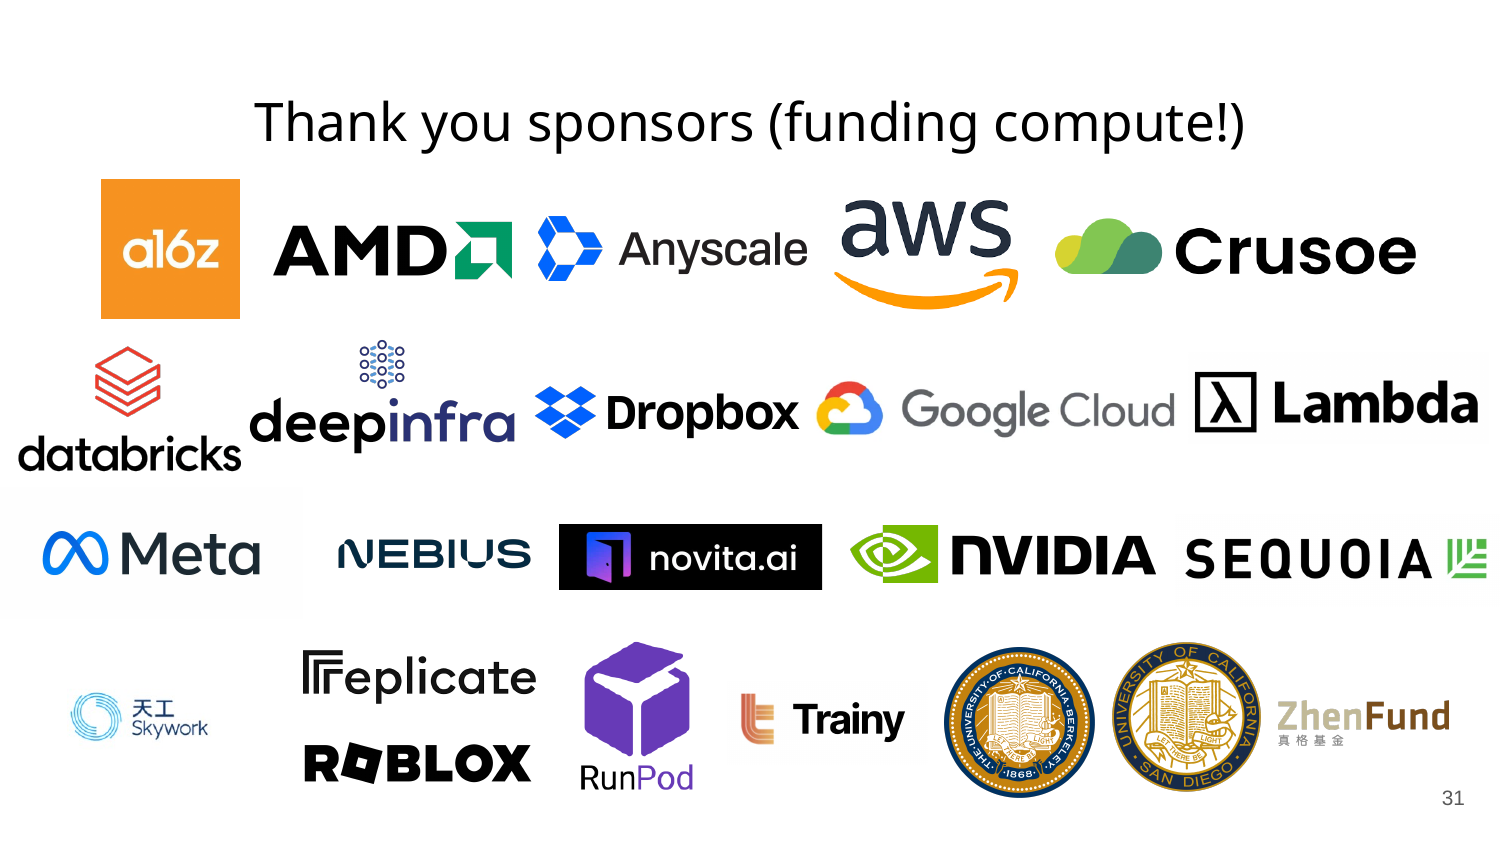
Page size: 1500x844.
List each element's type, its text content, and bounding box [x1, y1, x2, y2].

picture [1278, 699, 1450, 746]
picture [66, 640, 218, 791]
picture [1111, 640, 1262, 792]
picture [727, 681, 928, 765]
picture [338, 481, 531, 626]
picture [833, 198, 1019, 310]
title Thank you sponsors (funding compute!) [51, 72, 1449, 167]
picture [1024, 202, 1422, 307]
picture [943, 647, 1095, 799]
picture [1175, 514, 1500, 607]
slide_number ‹#› [1389, 764, 1480, 830]
picture [300, 650, 538, 830]
picture [558, 524, 823, 590]
picture [0, 487, 303, 619]
picture [551, 629, 722, 801]
picture [810, 351, 1490, 446]
picture [100, 179, 241, 319]
picture [0, 174, 800, 488]
picture [850, 524, 1156, 583]
picture [538, 216, 808, 282]
